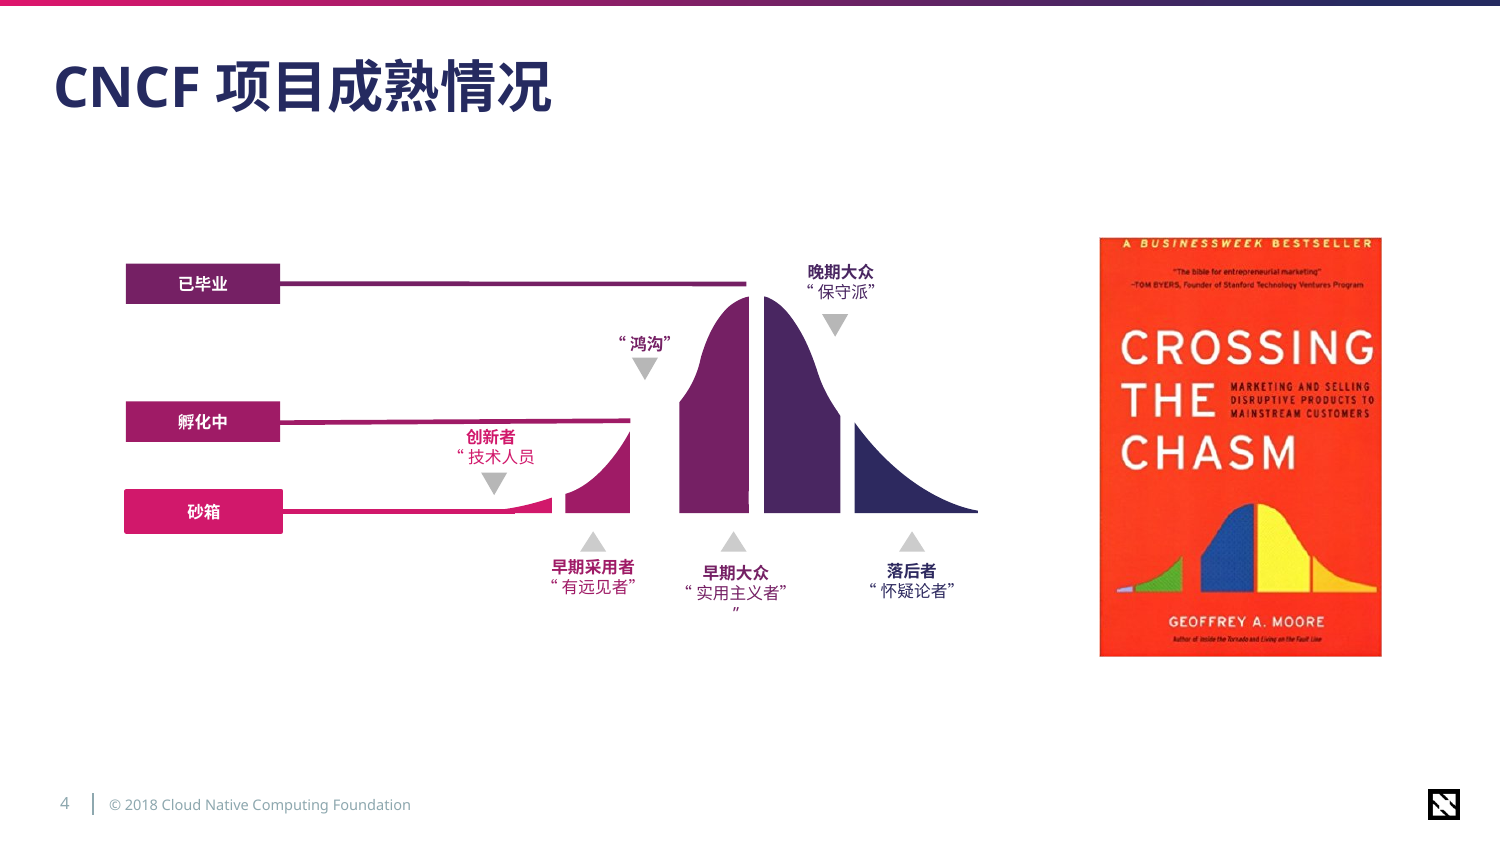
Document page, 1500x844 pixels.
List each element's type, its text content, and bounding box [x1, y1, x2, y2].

picture [1098, 236, 1382, 657]
picture [1428, 789, 1460, 820]
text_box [125, 258, 986, 635]
title CNCF项目成熟情况 [42, 52, 1458, 126]
